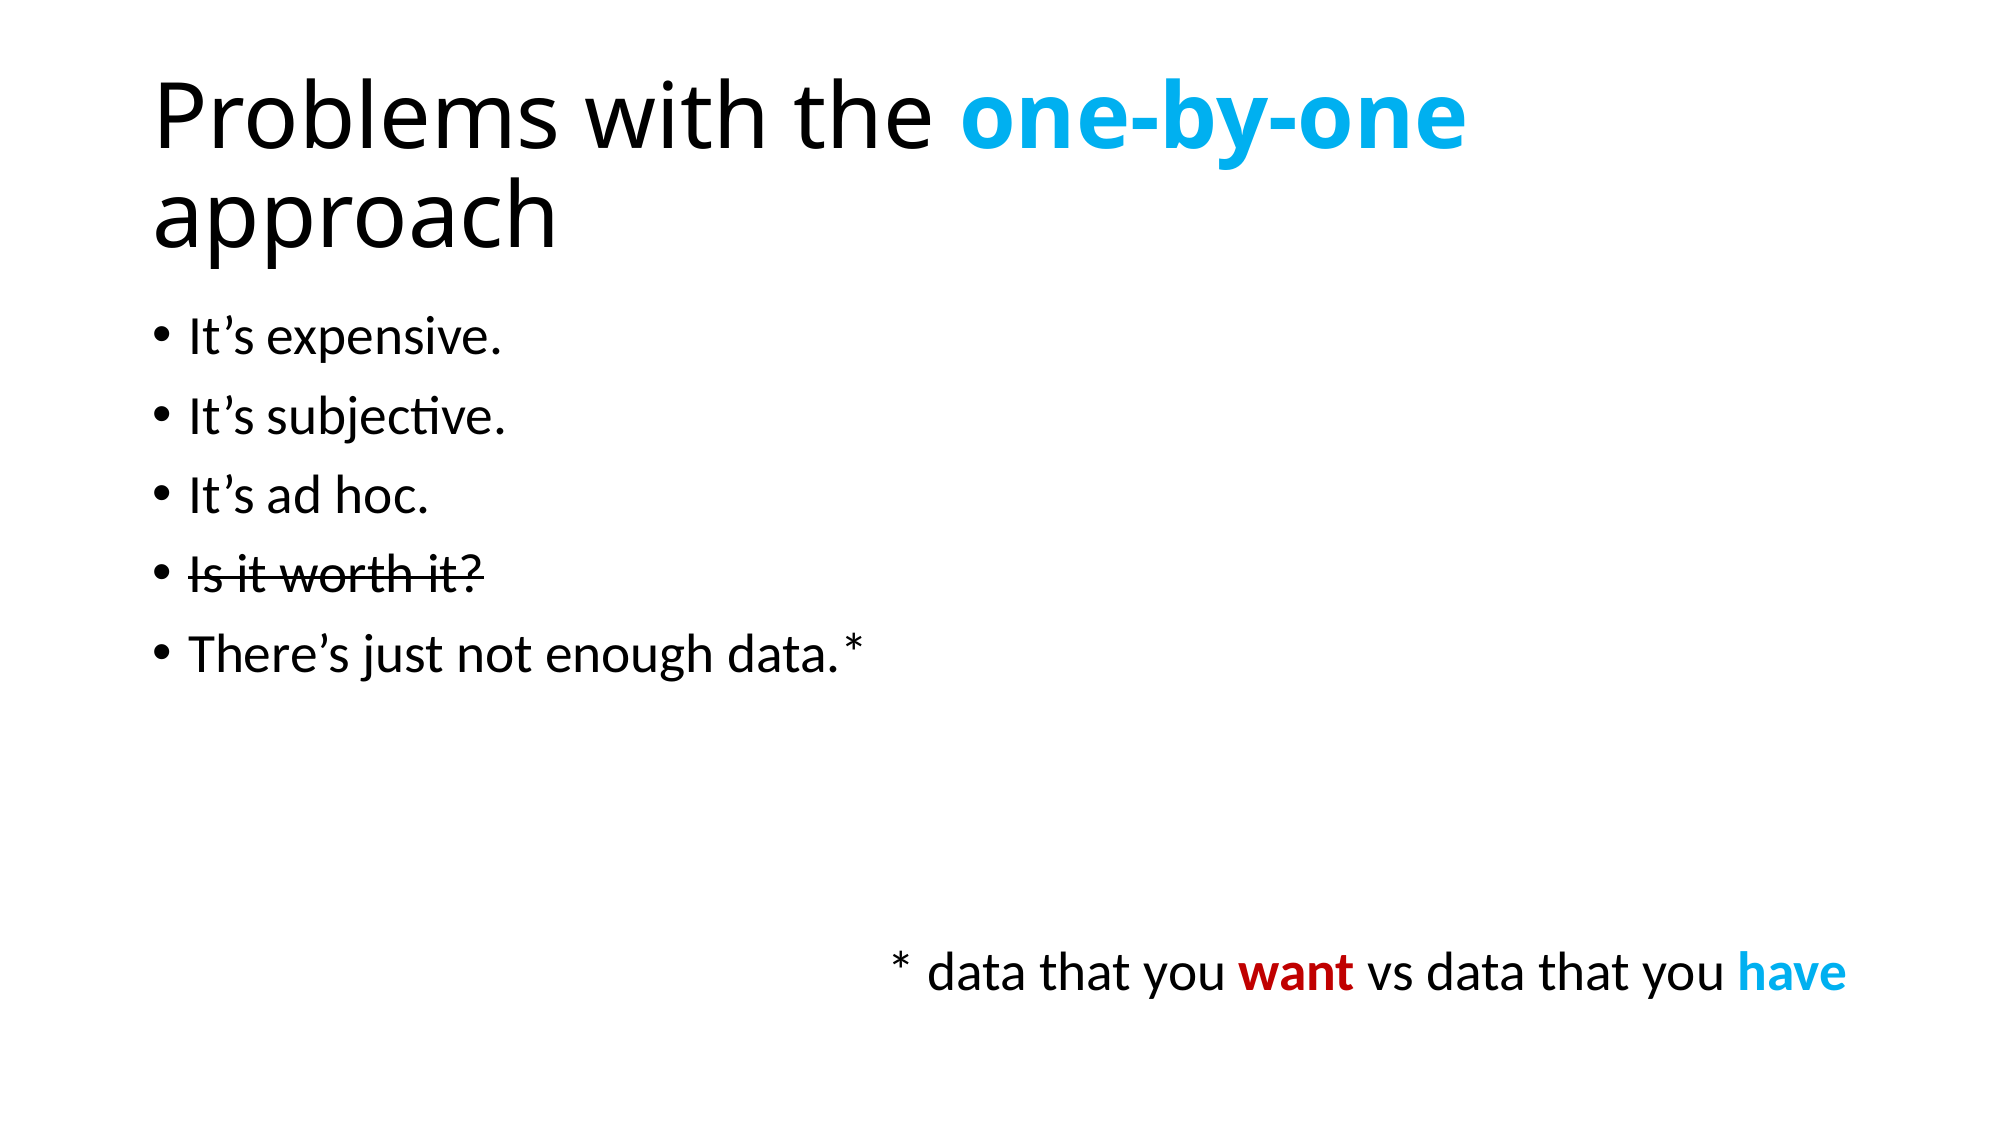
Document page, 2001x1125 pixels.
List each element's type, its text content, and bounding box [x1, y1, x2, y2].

title Problems with the one-by-one approach [137, 59, 1863, 278]
list It’s expensive. It’s subjective. It’s ad hoc. Is it worth it? There’s just not enough data.* * data that you want vs data that you have [137, 299, 1863, 1014]
